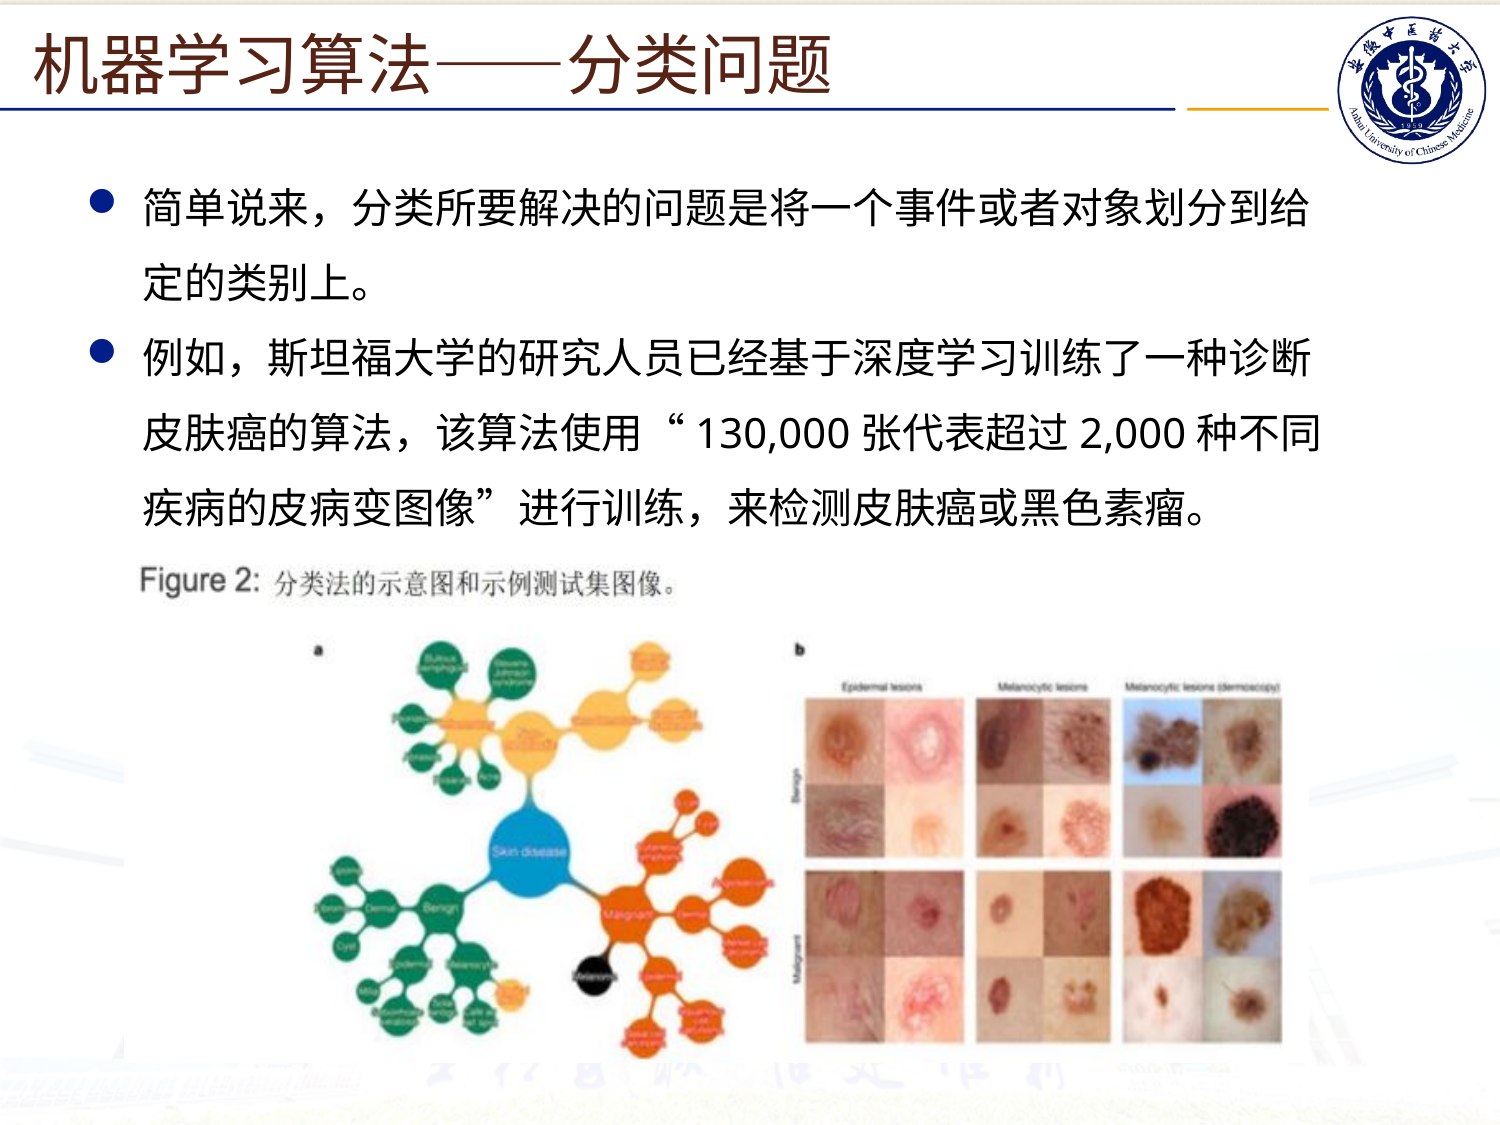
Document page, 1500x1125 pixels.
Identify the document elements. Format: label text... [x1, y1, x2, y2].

picture [123, 550, 1309, 1063]
text_box 简单说来，分类所要解决的问题是将一个事件或者对象划分到给定的类别上。 例如，斯坦福大学的研究人员已经基于深度学习训练了一种诊断皮肤癌的算法，该算法使用“130,000张代表超过2,000种不同疾病的皮病变图像”进行训练，来检测皮肤癌或黑色素瘤。 [71, 148, 1367, 614]
picture [1328, 7, 1495, 173]
text_box 机器学习算法——分类问题 [17, 0, 1107, 142]
